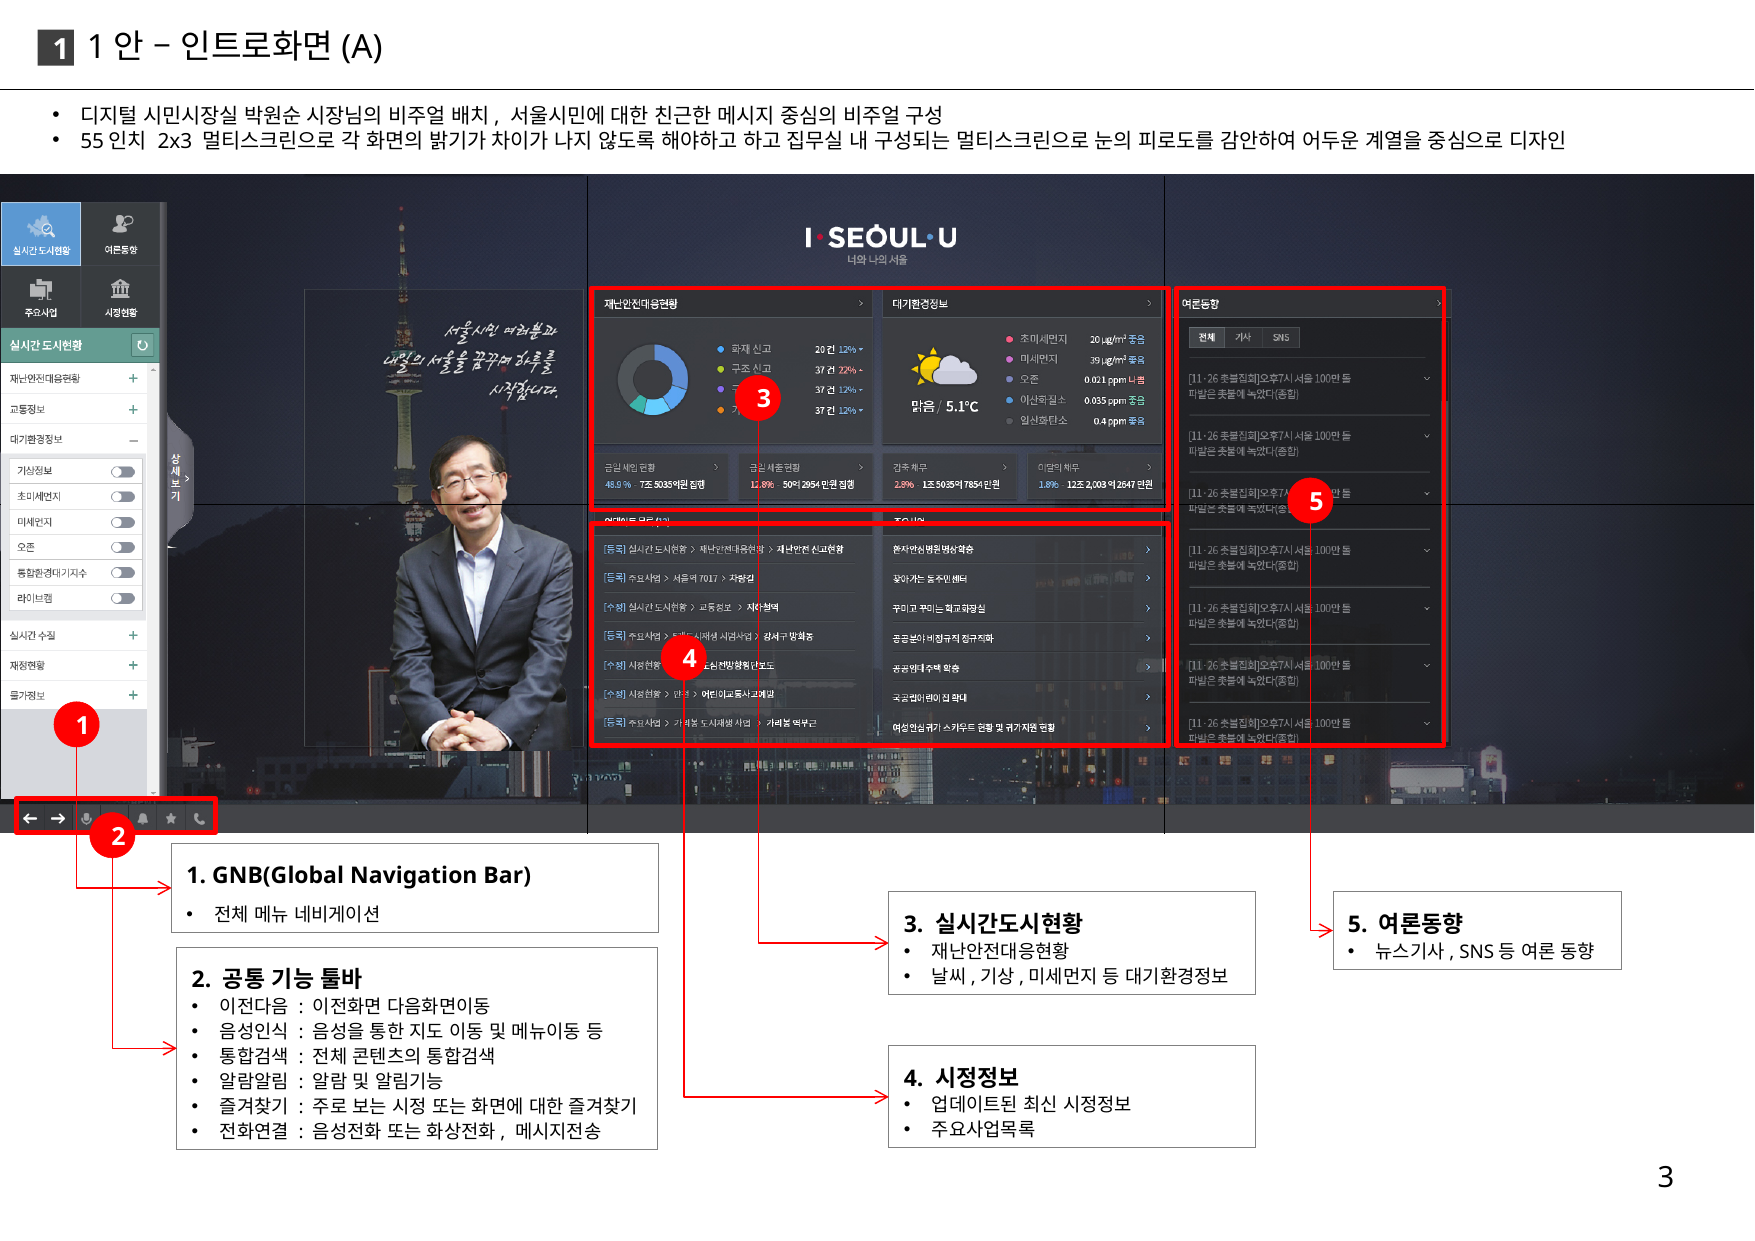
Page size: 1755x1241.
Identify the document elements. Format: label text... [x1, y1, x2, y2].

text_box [574, 783, 998, 989]
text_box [47, 922, 240, 985]
text_box 3. 실시간도시현황 재난안전대응현황 날씨,기상,미세먼지 등 대기환경정보 [999, 891, 1256, 995]
text_box 2. 공통 기능 툴바 이전다음 : 이전화면 다음화면이동 음성인식 : 음성을 통한 지도 이동 및 메뉴이동 등 통합검색 : 전체 콘텐츠의 통합검색 알람알림 : 알람 및 알림기능 즐겨찾기 : 주로 보는 시정 또는 화면에 대한 즐겨찾기 전화연결 : 음성전화 또는 화상전화, 메시지전송 [176, 947, 658, 1150]
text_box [0, 176, 1755, 835]
text_box 5. 여론동향 뉴스기사, SNS등 여론 동향 [1333, 891, 1622, 970]
picture [0, 202, 195, 799]
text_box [561, 616, 1086, 748]
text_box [1117, 715, 1526, 739]
text_box 1. GNB(Global Navigation Bar) 전체 메뉴 네비게이션 [171, 846, 569, 933]
text_box 디지털 시민시장실 박원순 시장님의 비주얼 배치, 서울시민에 대한 친근한 메시지 중심의 비주얼 구성 55인치 2x3 멀티스크린으로 각 화면의 밝기가 차이가 나지 않도록 해야하고 하고 집무실 내 구성되는 멀티스크린으로 눈의 피로도를 감안하여 어두운 계열을 중심으로 디자인 [37, 101, 1740, 160]
text_box 1 [35, 27, 76, 68]
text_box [53, 769, 196, 866]
text_box 4. 시정정보 업데이트된 최신 시정정보 주요사업목록 [888, 1045, 1256, 1148]
text_box 1안 – 인트로화면(A) [72, 17, 398, 73]
